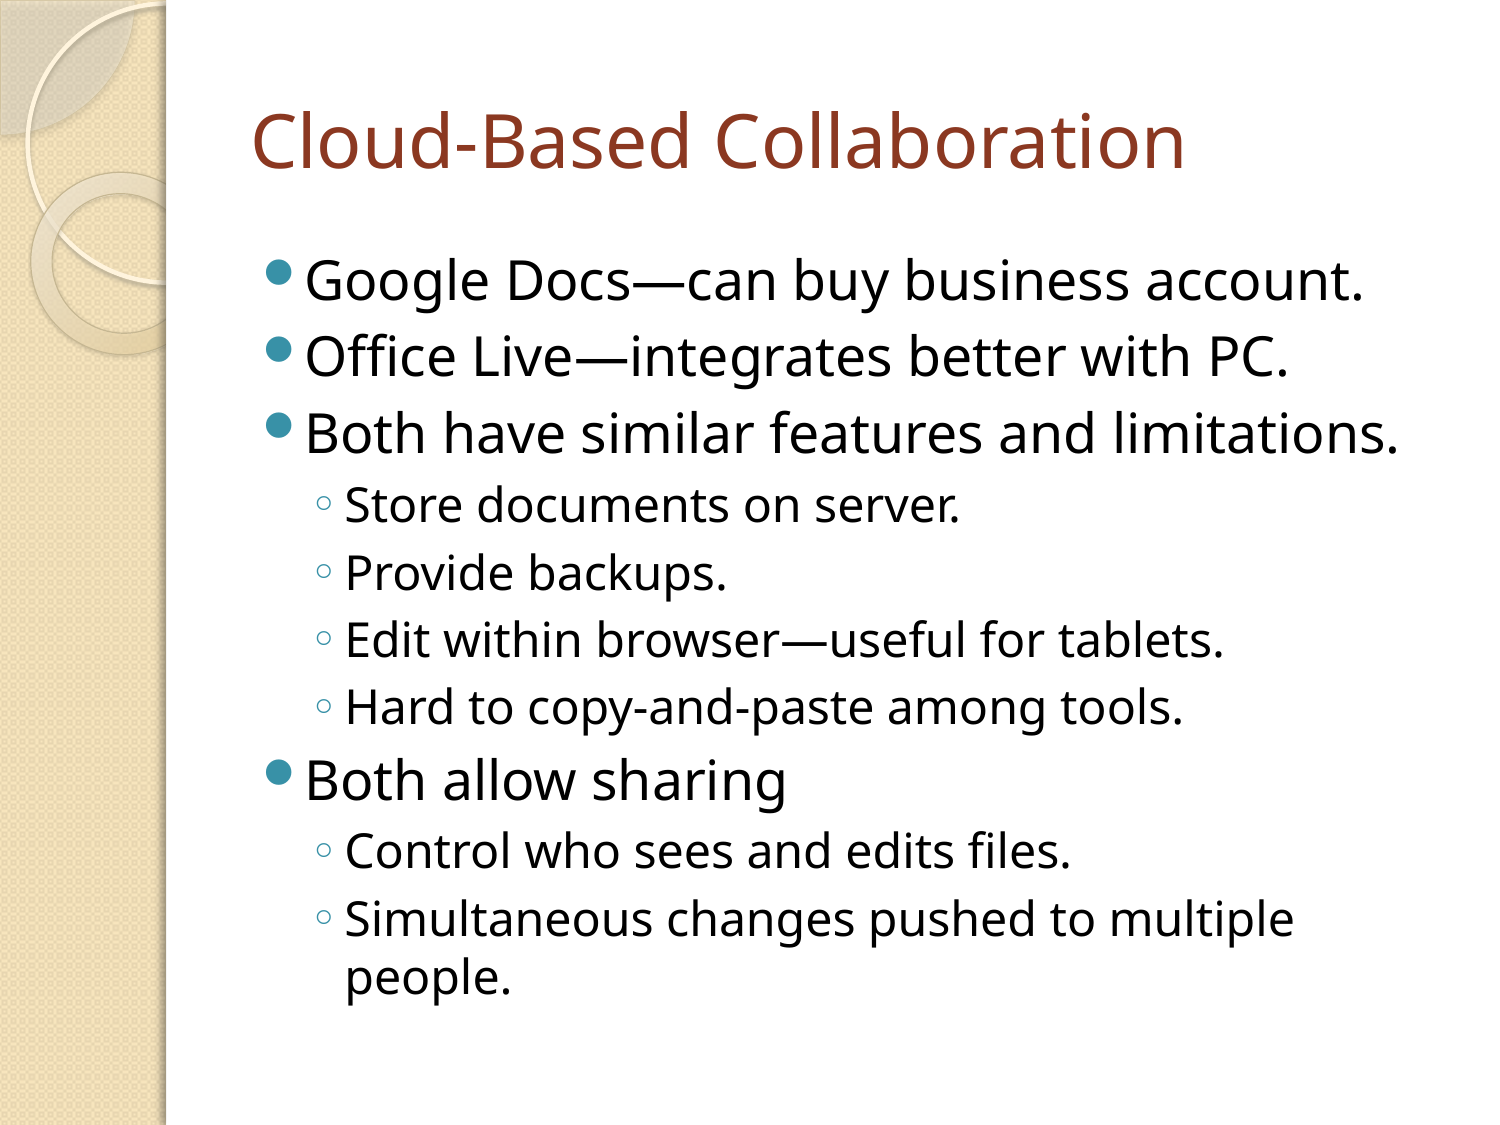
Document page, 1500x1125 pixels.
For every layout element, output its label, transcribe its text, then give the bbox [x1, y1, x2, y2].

title Cloud-Based Collaboration [235, 45, 1466, 233]
list Google Docs—can buy business account. Office Live—integrates better with PC. Both have similar features and limitations. Store documents on server. Provide backups. Edit within browser—useful for tablets. Hard to copy-and-paste among tools. Both allow sharing Control who sees and edits files. Simultaneous changes pushed to multiple people. [235, 237, 1466, 1025]
